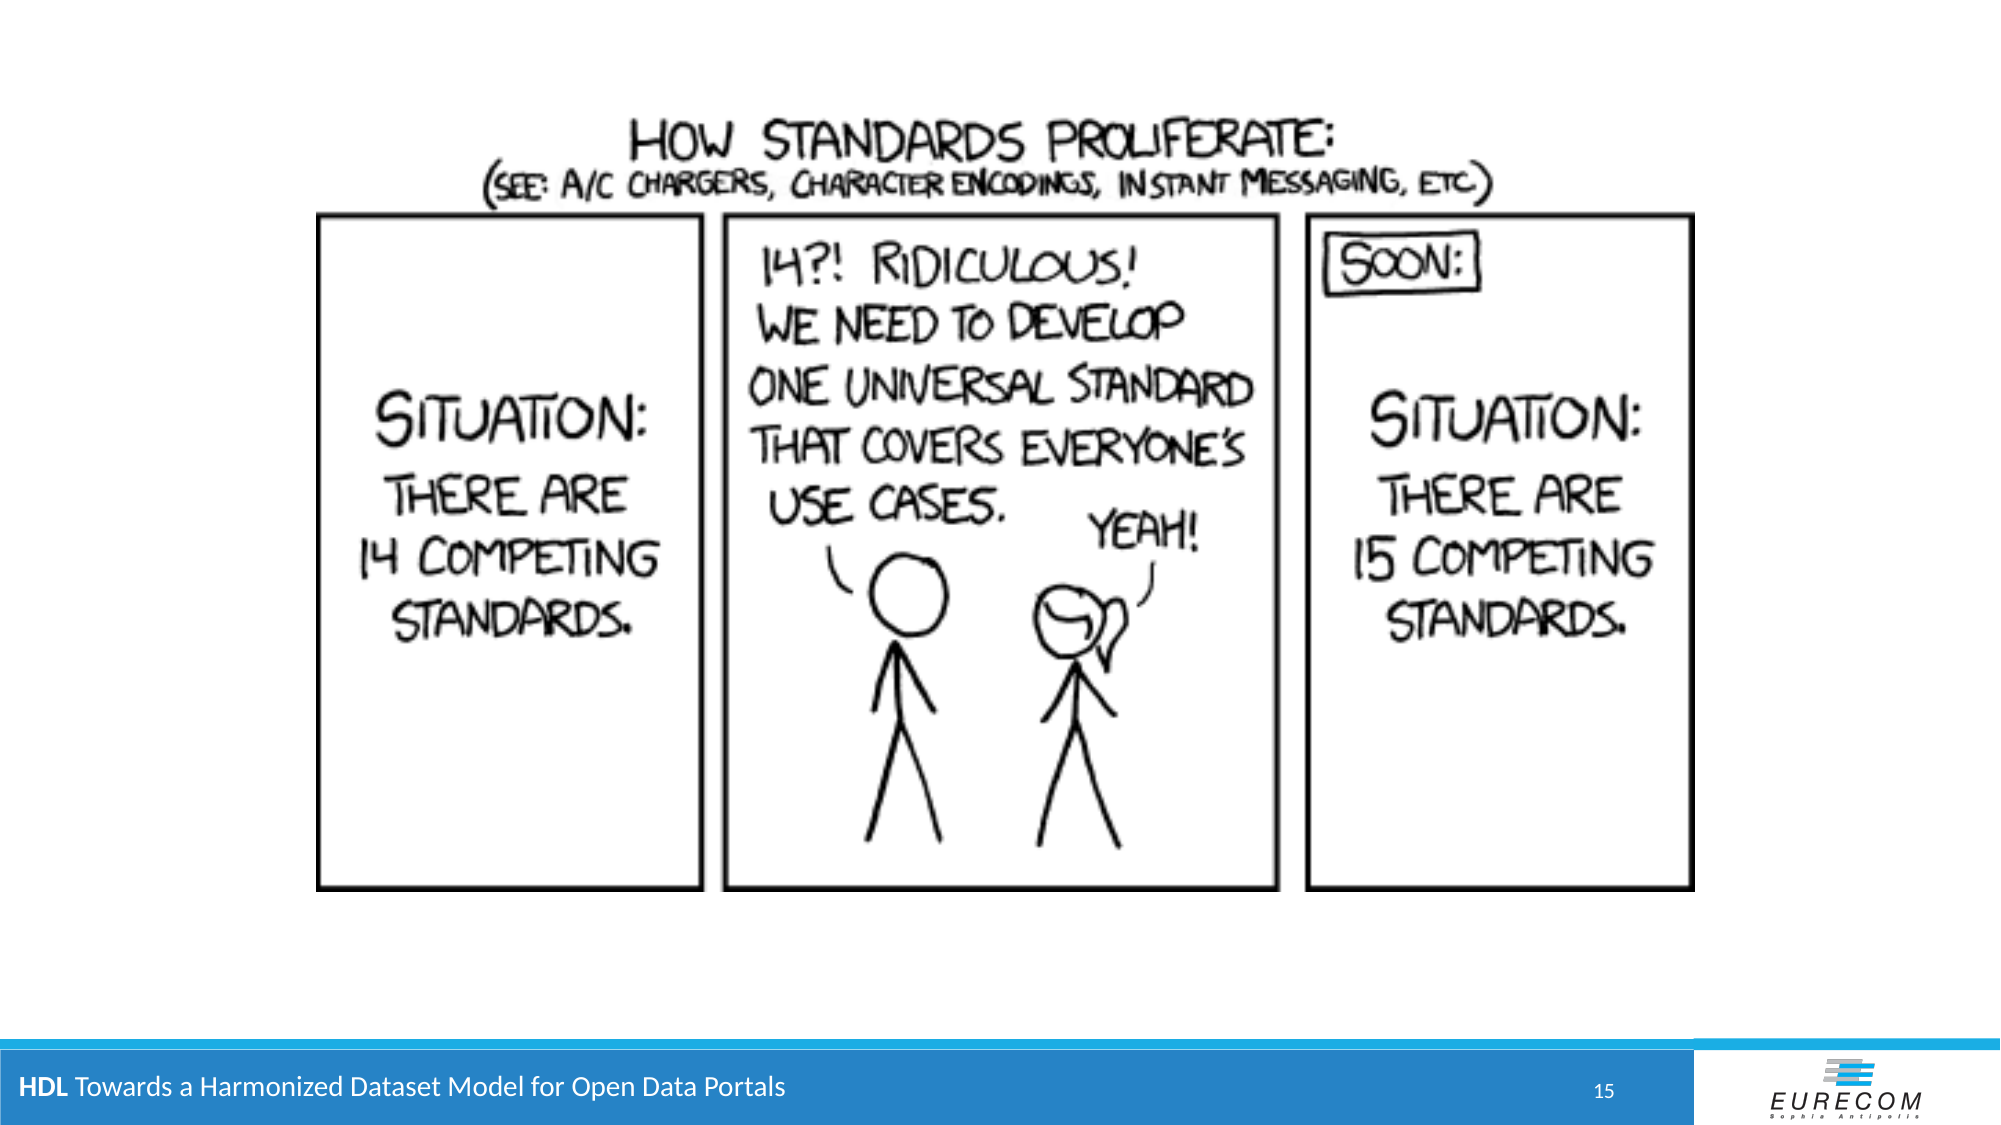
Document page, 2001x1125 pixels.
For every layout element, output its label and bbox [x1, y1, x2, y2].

text_box [0, 1036, 2000, 1125]
picture [315, 111, 1696, 893]
